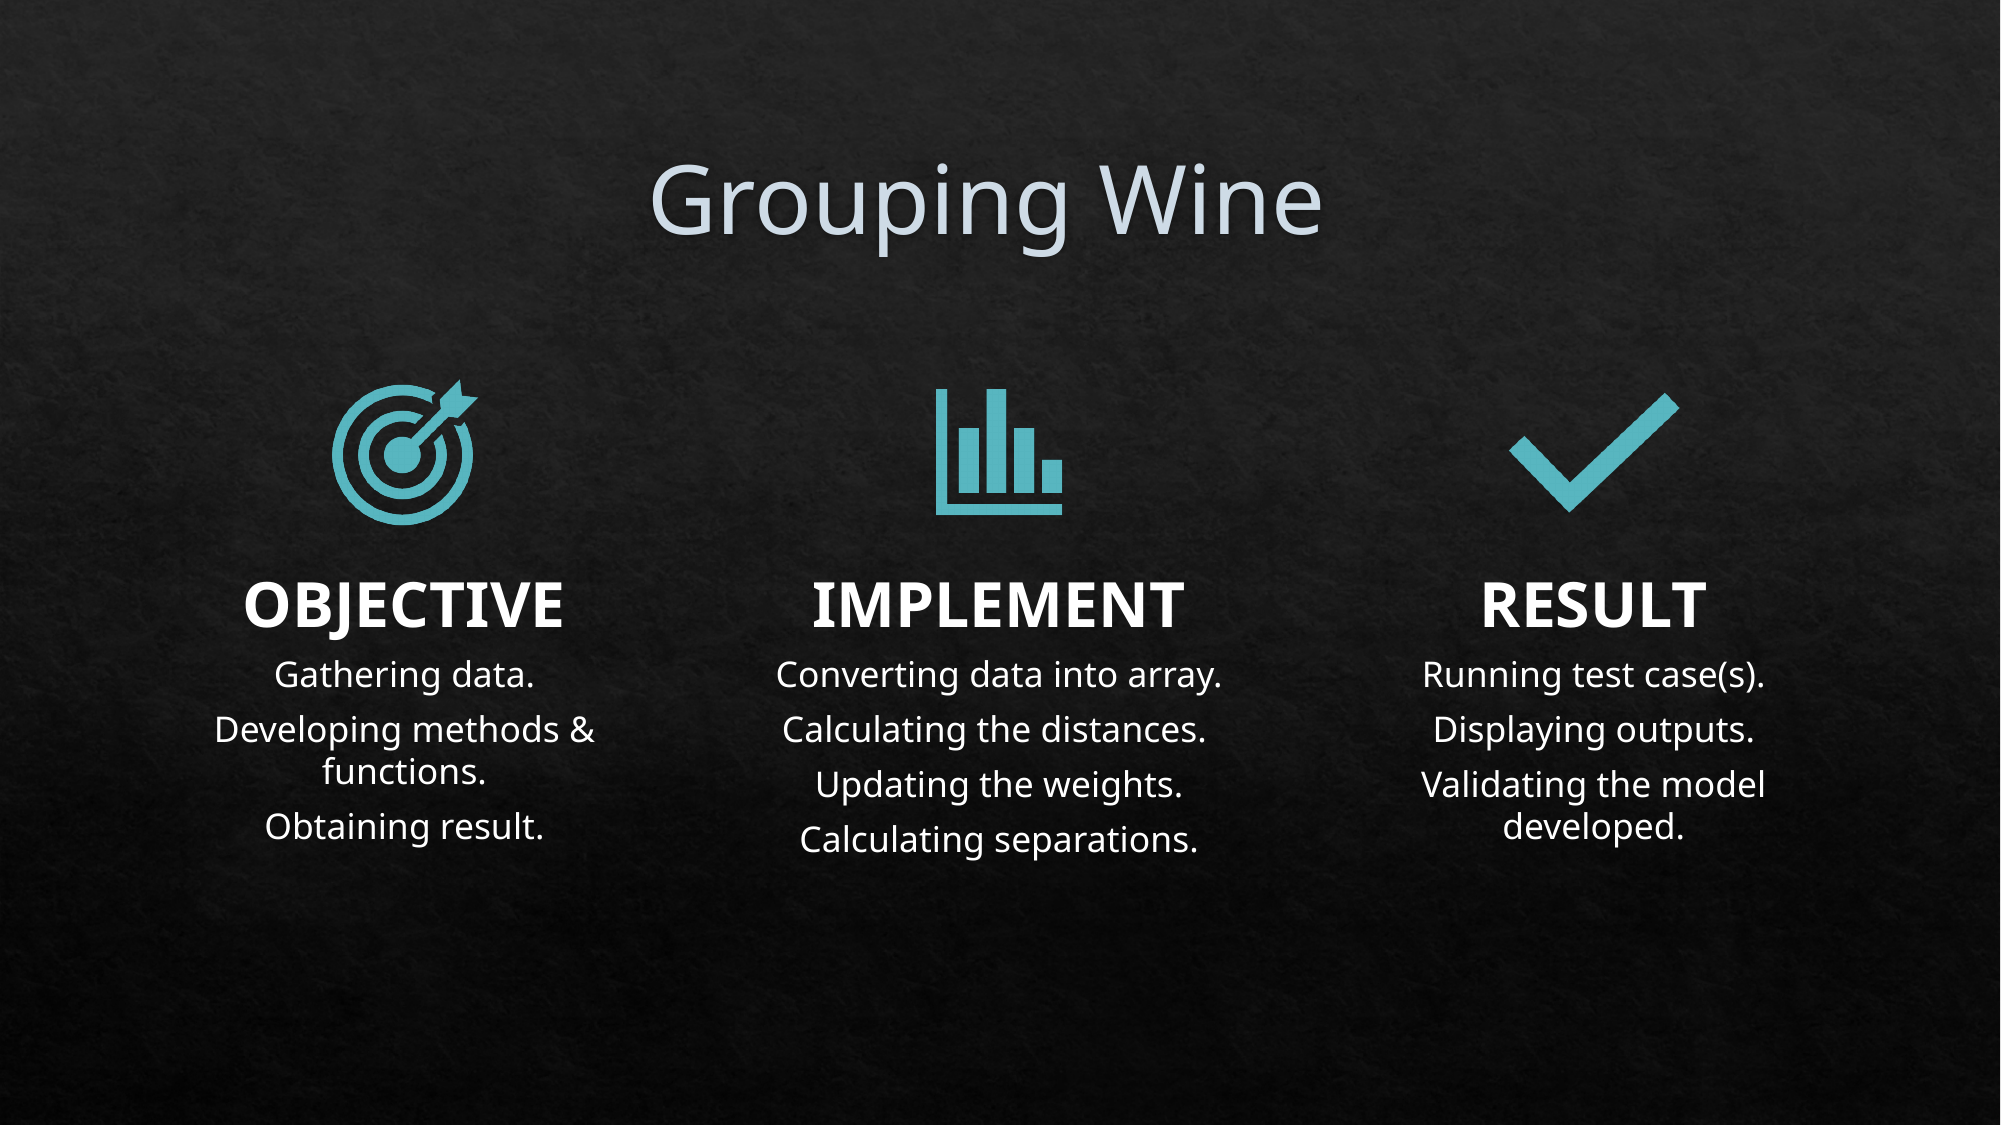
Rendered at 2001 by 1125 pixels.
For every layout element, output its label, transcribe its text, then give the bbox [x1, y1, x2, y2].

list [149, 340, 1849, 951]
title Grouping Wine [149, 99, 1849, 307]
